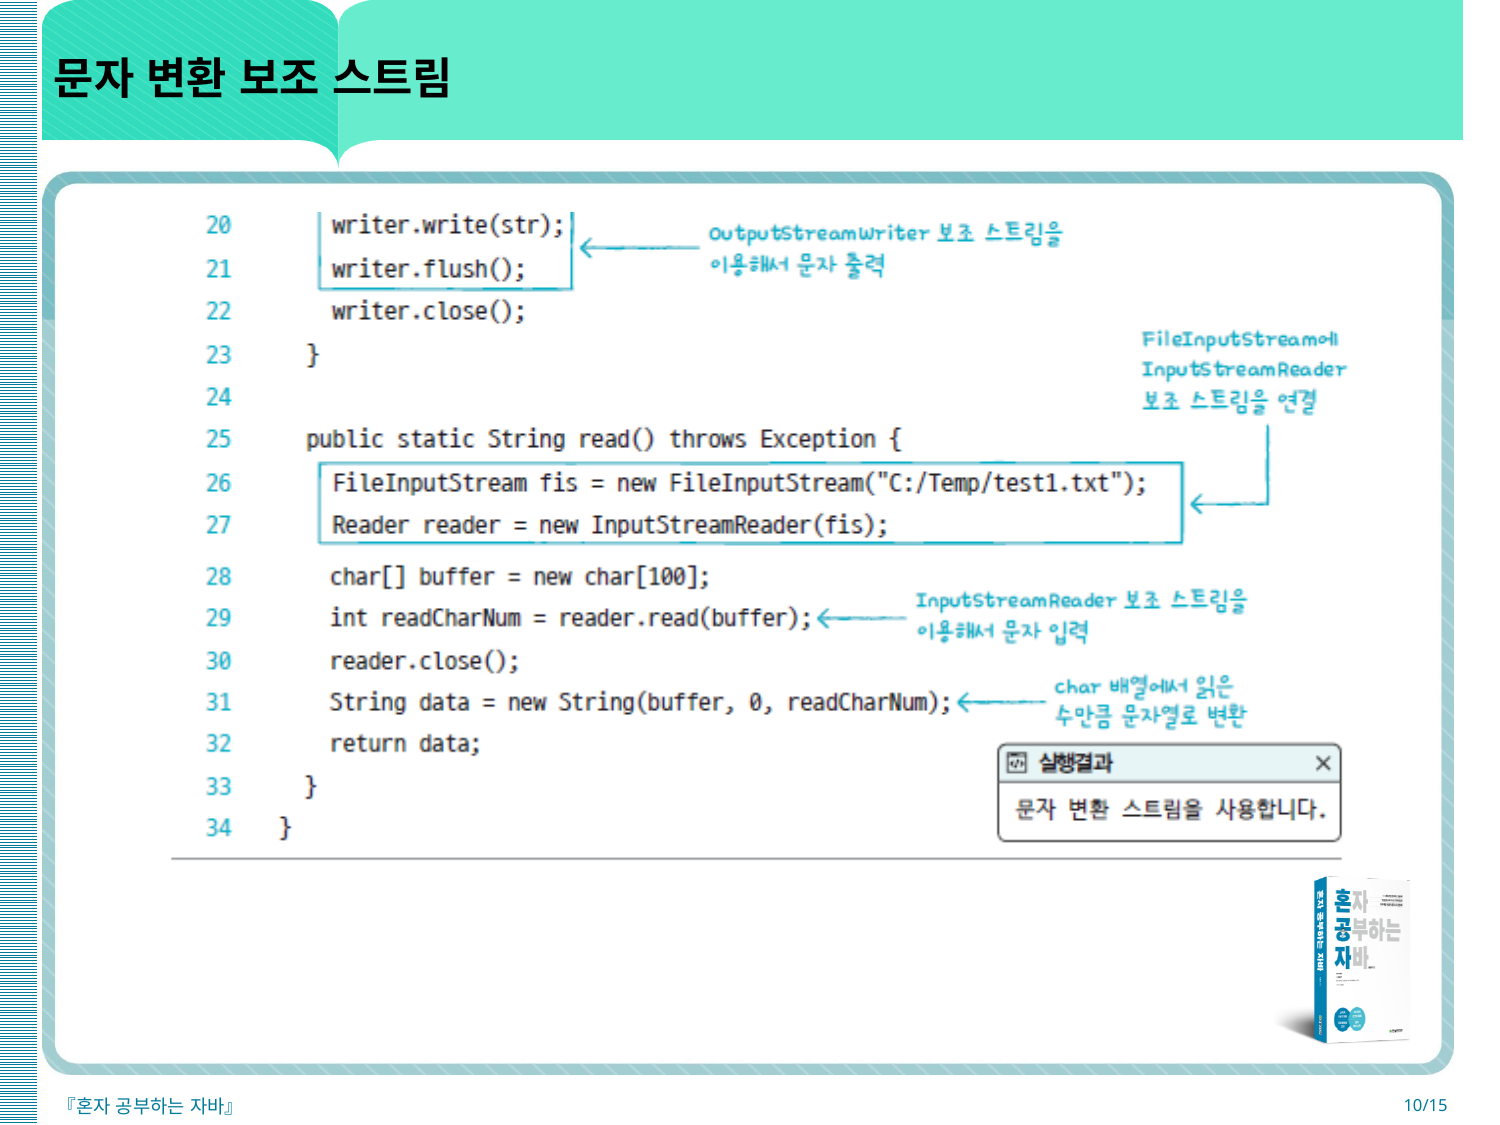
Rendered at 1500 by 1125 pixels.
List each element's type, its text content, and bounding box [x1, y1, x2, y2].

picture [225, 1102, 232, 1115]
picture [42, 0, 1488, 1122]
title 문자 변환 보조 스트림 [39, 42, 1280, 138]
picture [116, 1102, 131, 1107]
picture [68, 1097, 75, 1110]
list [149, 212, 1376, 550]
